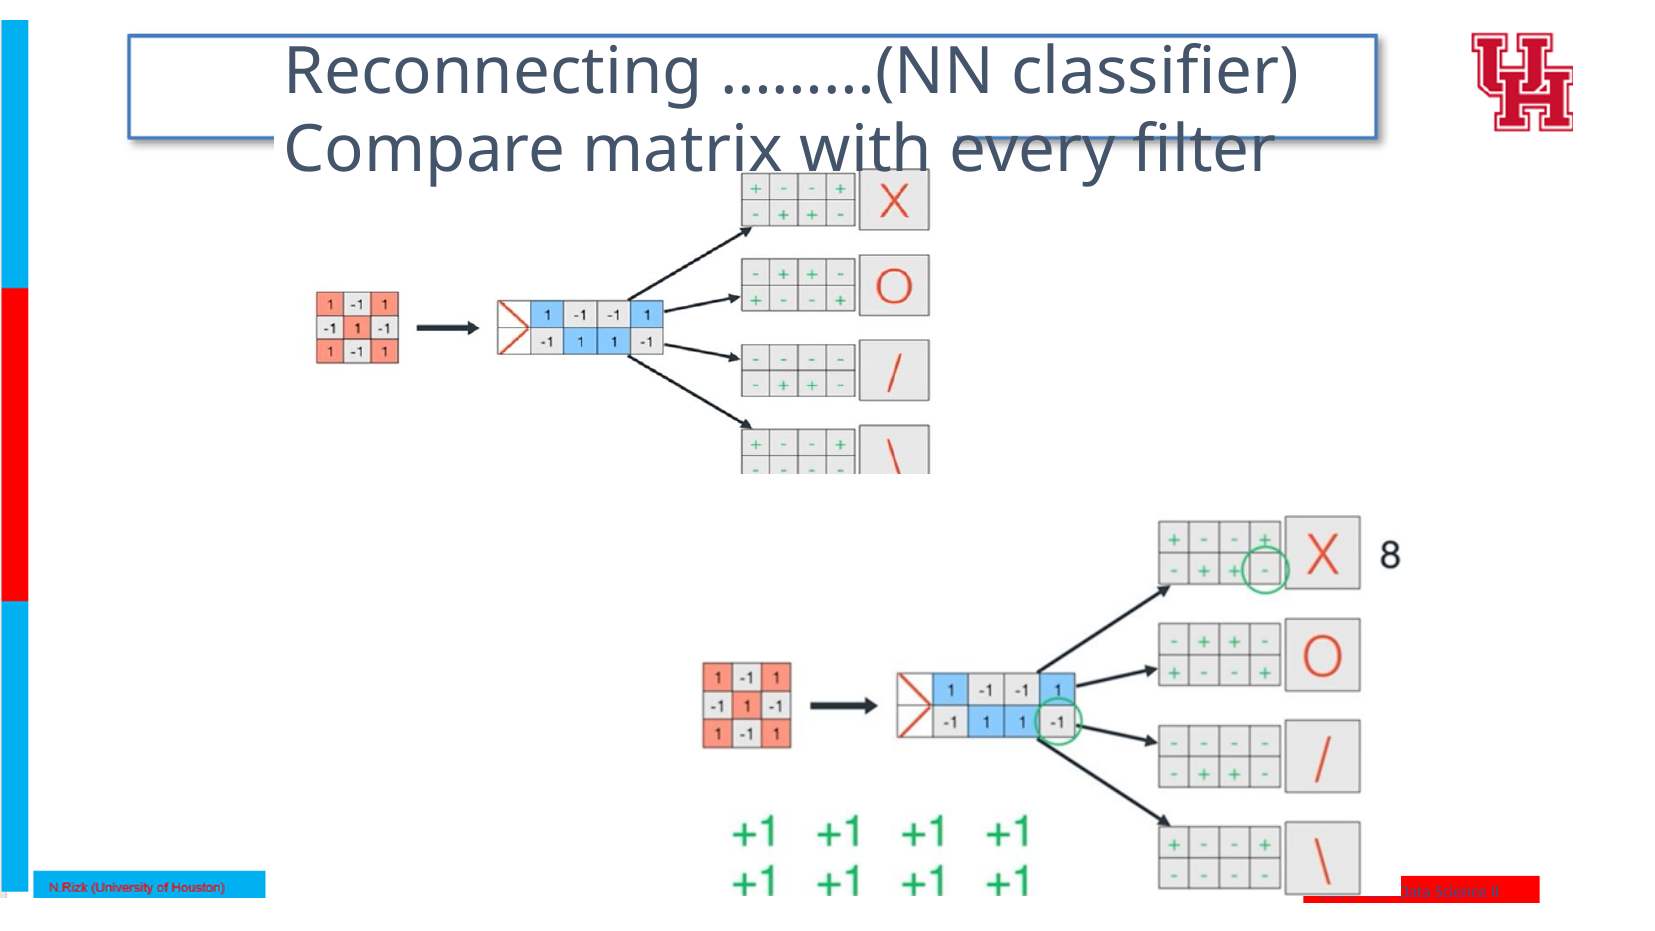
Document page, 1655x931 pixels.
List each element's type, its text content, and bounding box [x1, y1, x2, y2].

picture [92, 883, 98, 894]
picture [102, 883, 152, 894]
picture [172, 883, 183, 891]
picture [208, 885, 218, 891]
picture [159, 883, 168, 891]
picture [50, 883, 58, 891]
text_box Reconnecting ………(NN classifier) Compare matrix with every filter [268, 20, 1386, 176]
picture [0, 20, 1573, 898]
picture [193, 884, 207, 891]
picture [63, 883, 87, 891]
